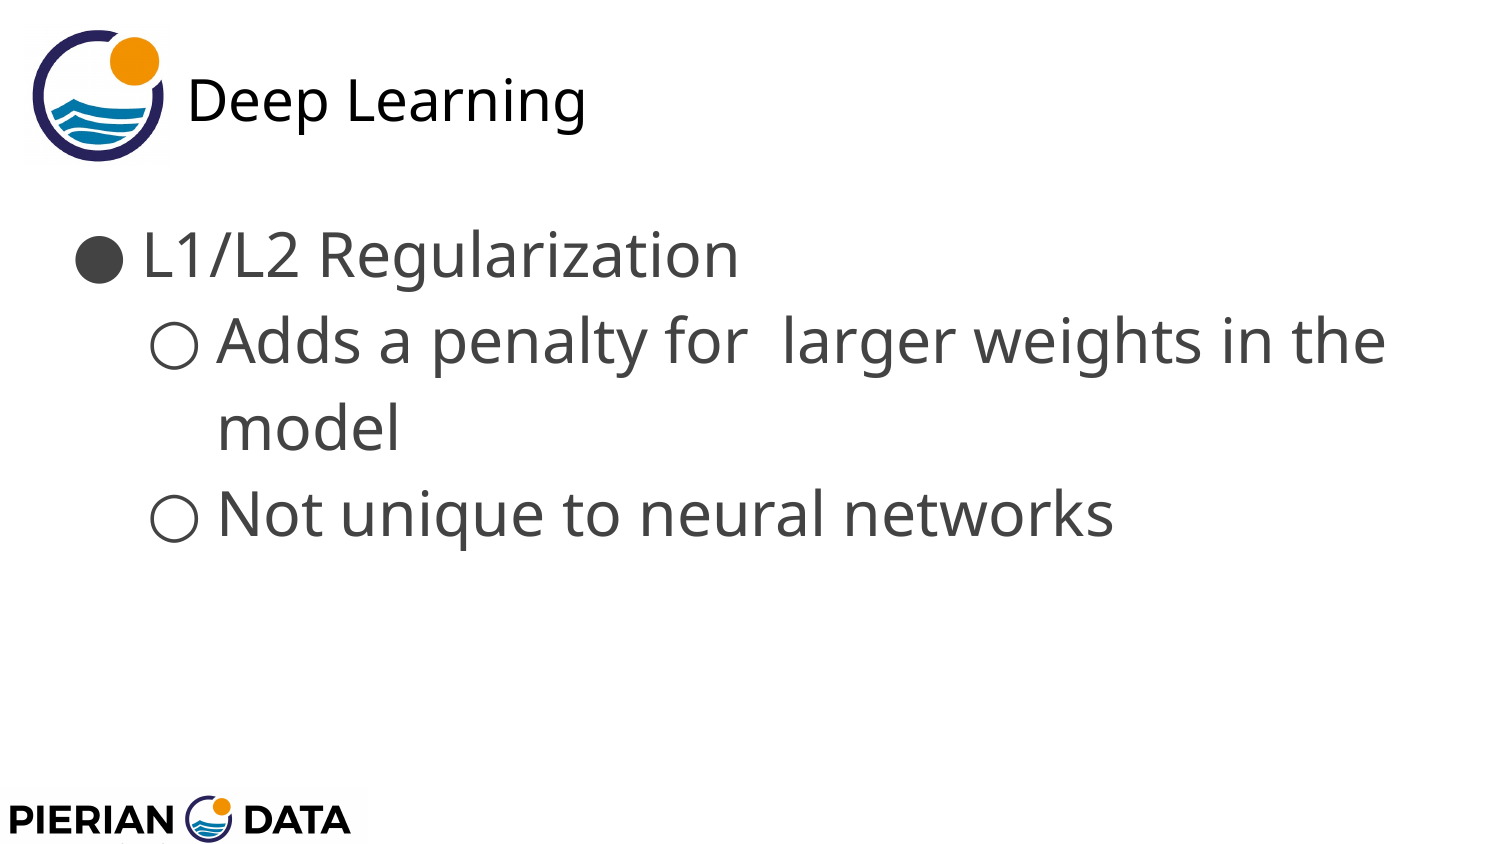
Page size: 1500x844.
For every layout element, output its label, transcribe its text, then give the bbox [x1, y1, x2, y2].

picture [24, 24, 172, 167]
picture [0, 787, 368, 844]
list L1/L2 Regularization Adds a penalty for larger weights in the model Not unique to neural networks [51, 189, 1487, 750]
title Deep Learning [176, 48, 1449, 143]
